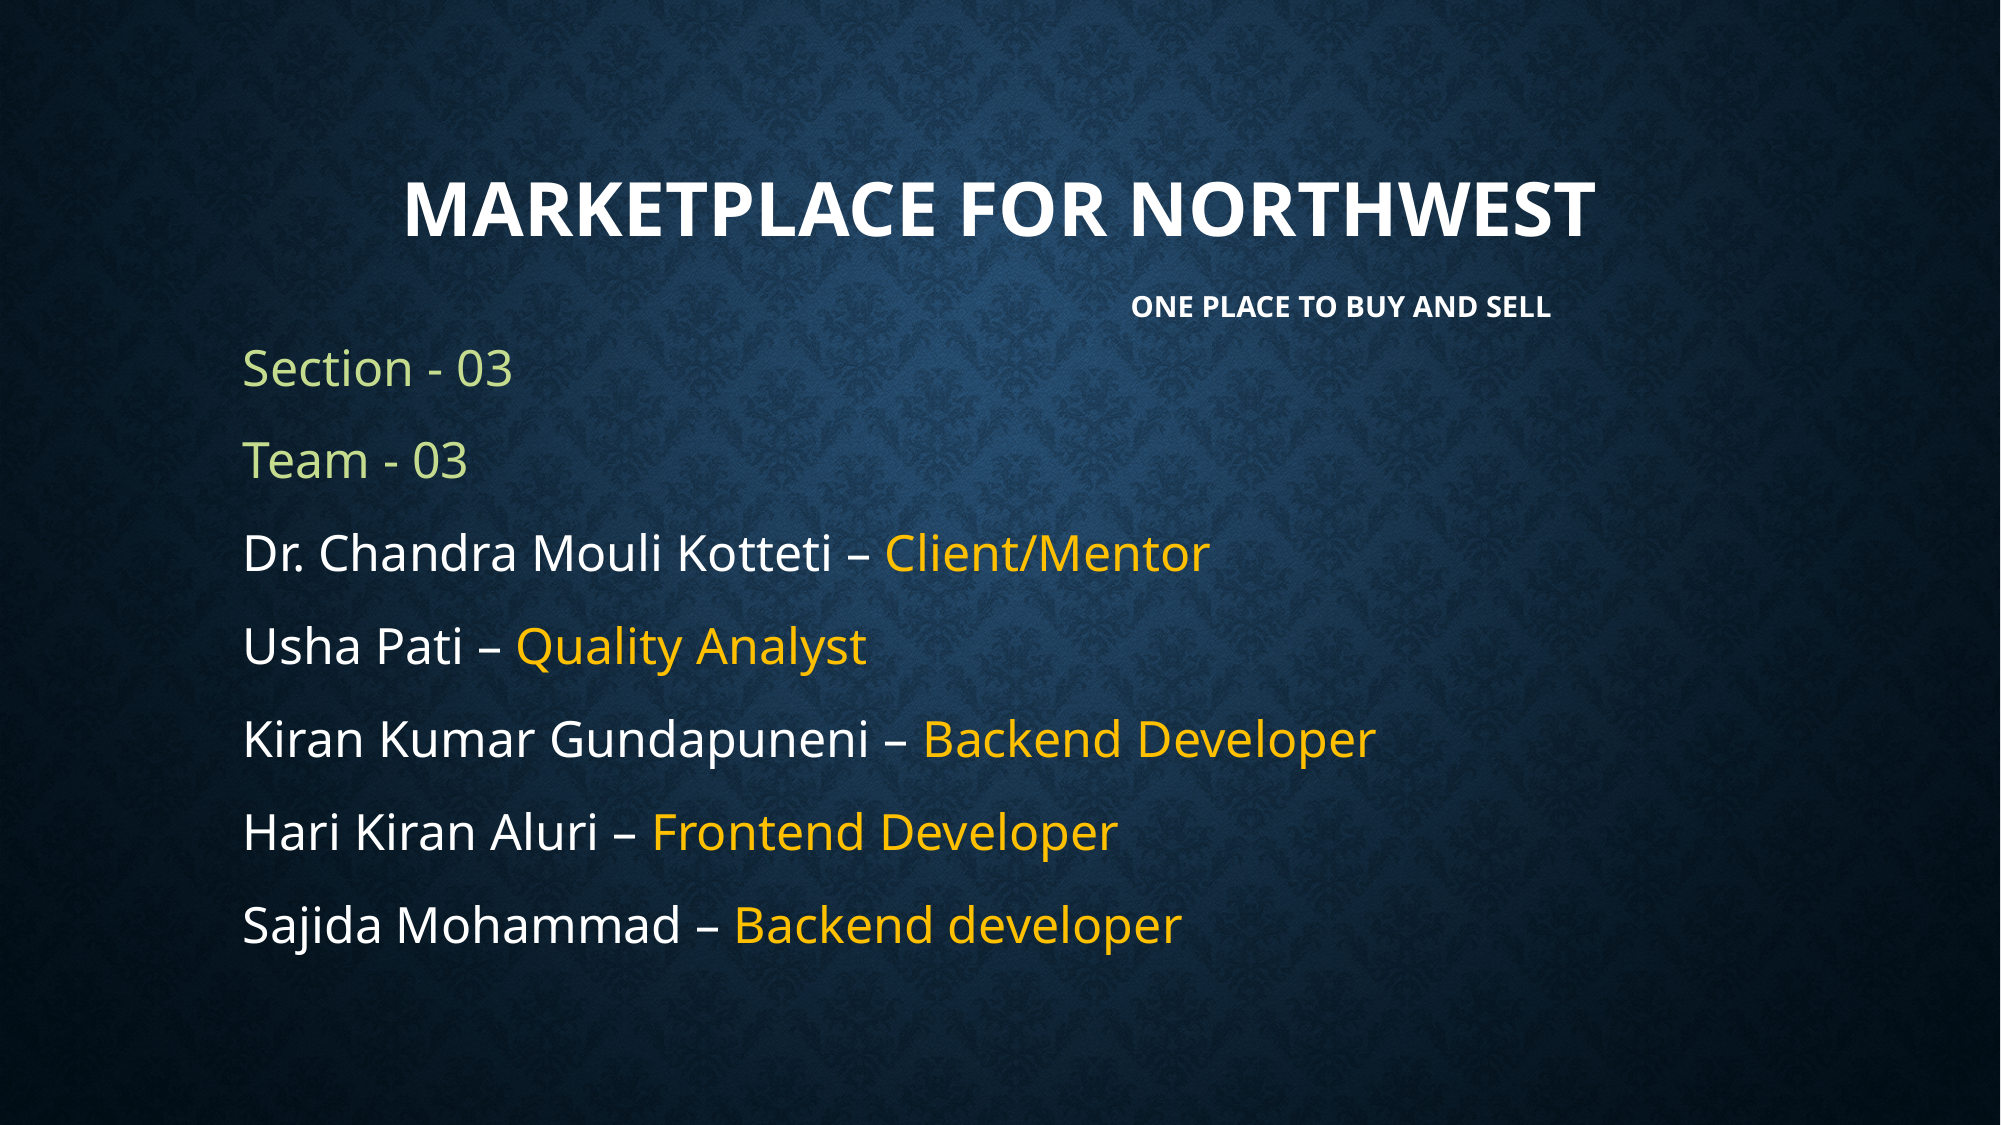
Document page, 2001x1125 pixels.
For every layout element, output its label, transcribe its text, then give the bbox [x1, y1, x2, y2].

title MARKETPLACE FOR NORTHWEST One place to buy and sell [201, 107, 1799, 377]
list Section - 03 Team - 03 Dr. Chandra Mouli Kotteti – Client/Mentor Usha Pati – Quality Analyst Kiran Kumar Gundapuneni – Backend Developer Hari Kiran Aluri – Frontend Developer Sajida Mohammad – Backend developer [228, 316, 1825, 991]
